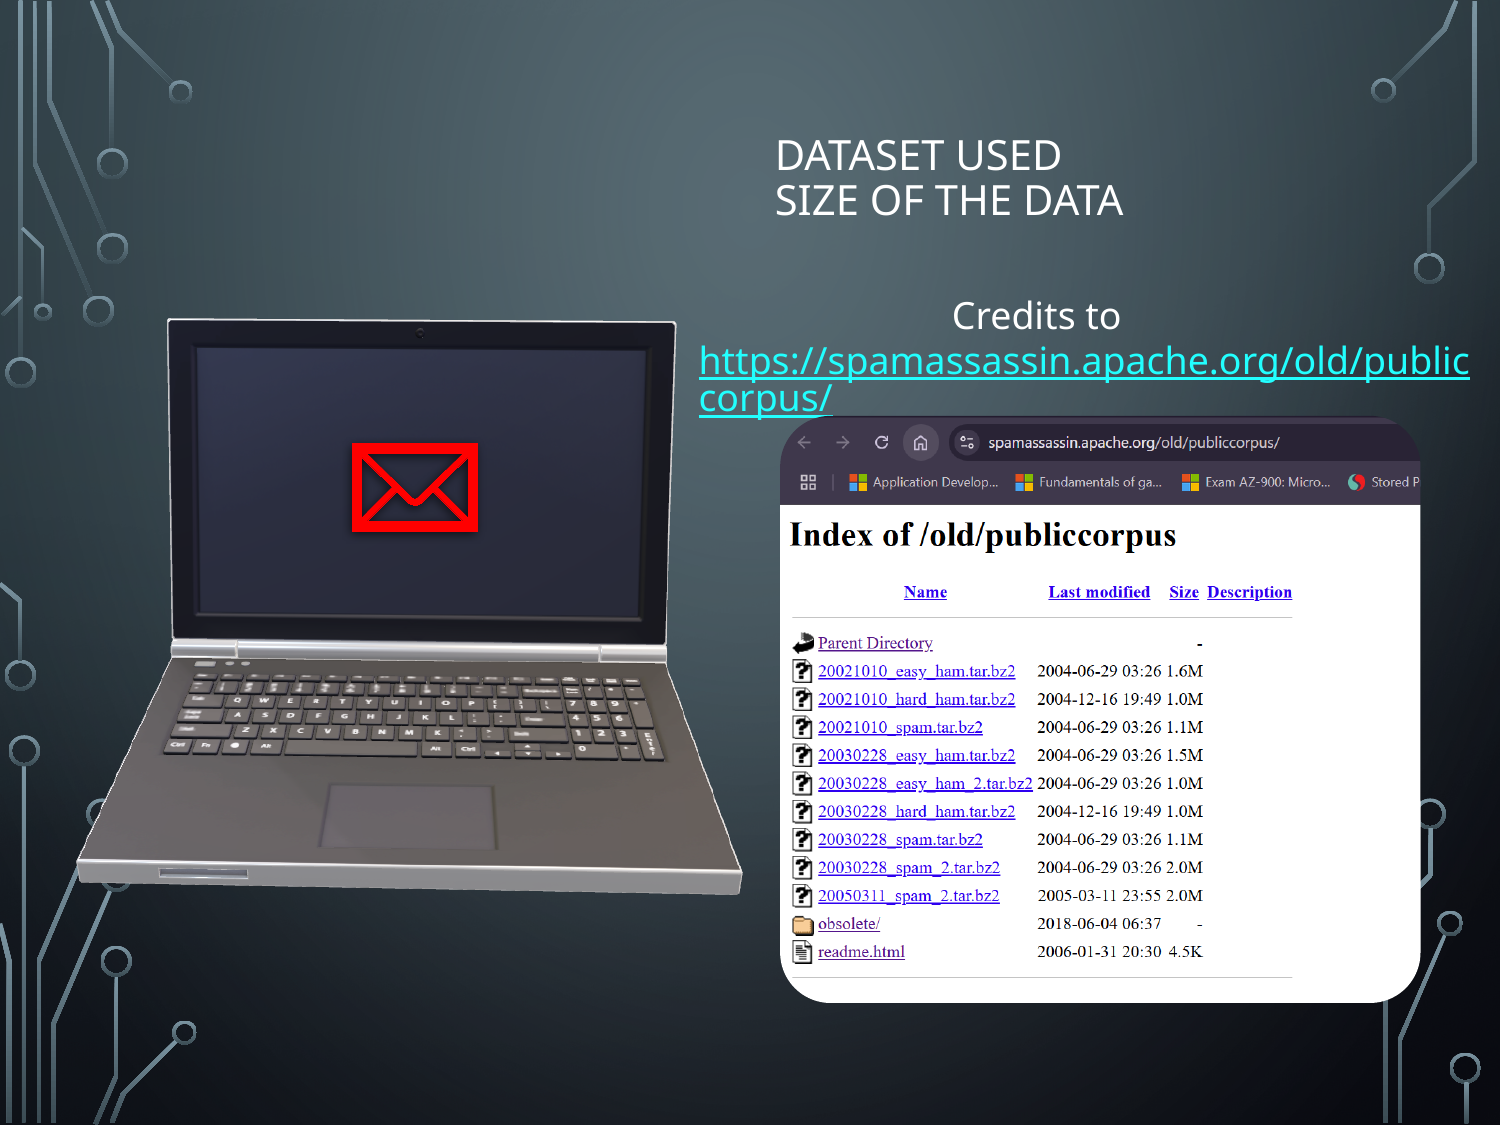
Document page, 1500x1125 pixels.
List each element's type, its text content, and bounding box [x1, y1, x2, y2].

text_box Credits to https://spamassassin.apache.org/old/publiccorpus/ [683, 284, 1500, 396]
picture [779, 415, 1421, 1004]
text_box [352, 443, 478, 532]
title Dataset used size of the data [759, 99, 1387, 260]
picture [70, 237, 760, 897]
